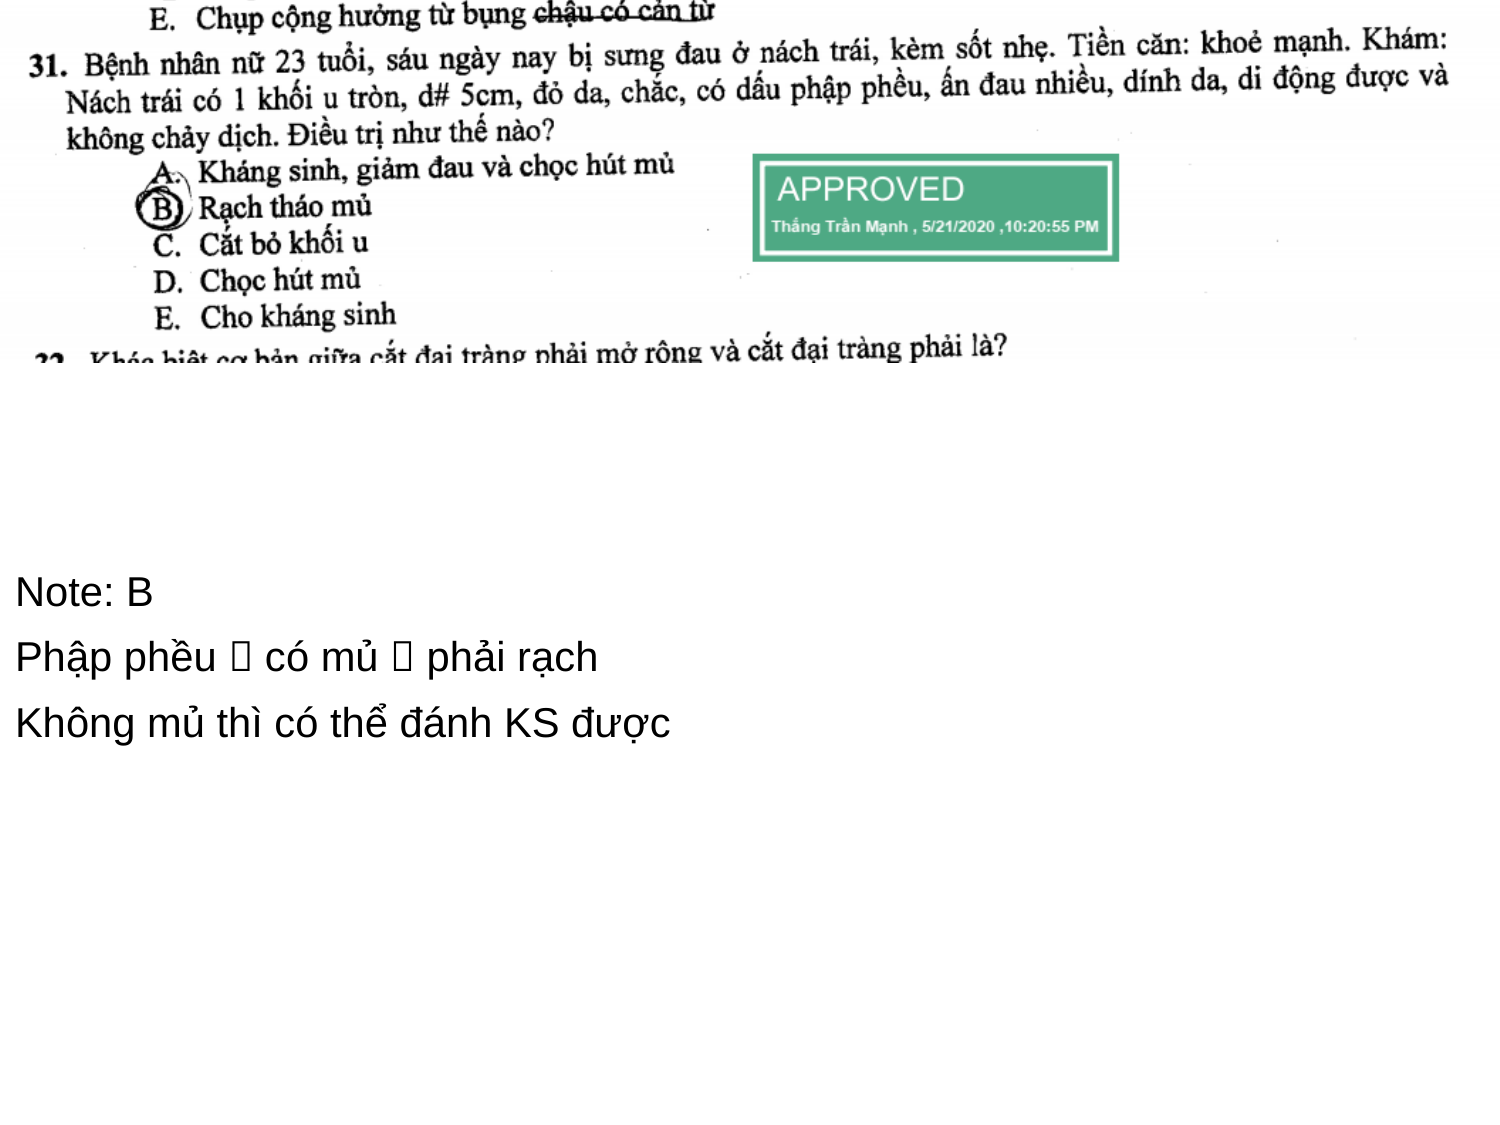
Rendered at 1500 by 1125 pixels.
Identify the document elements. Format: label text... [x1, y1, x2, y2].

picture [0, 0, 1500, 363]
subtitle Note: B Phập phều  có mủ  phải rạch Không mủ thì có thể đánh KS được [0, 562, 1500, 1094]
